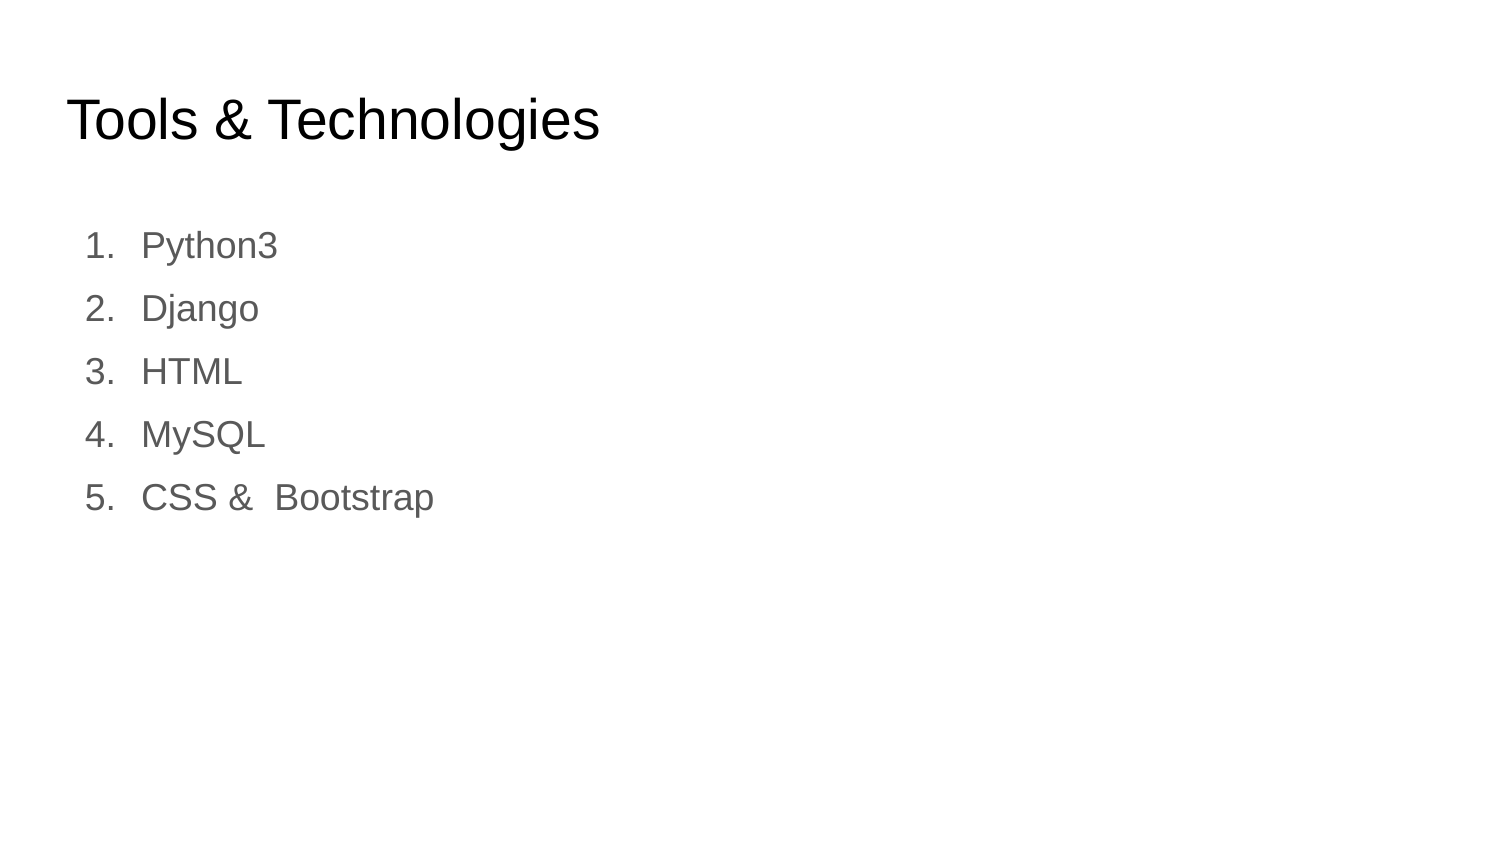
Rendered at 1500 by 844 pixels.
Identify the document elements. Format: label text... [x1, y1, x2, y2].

title Tools & Technologies [51, 72, 1449, 167]
list Python3 Django HTML MySQL CSS & Bootstrap [51, 189, 1449, 750]
